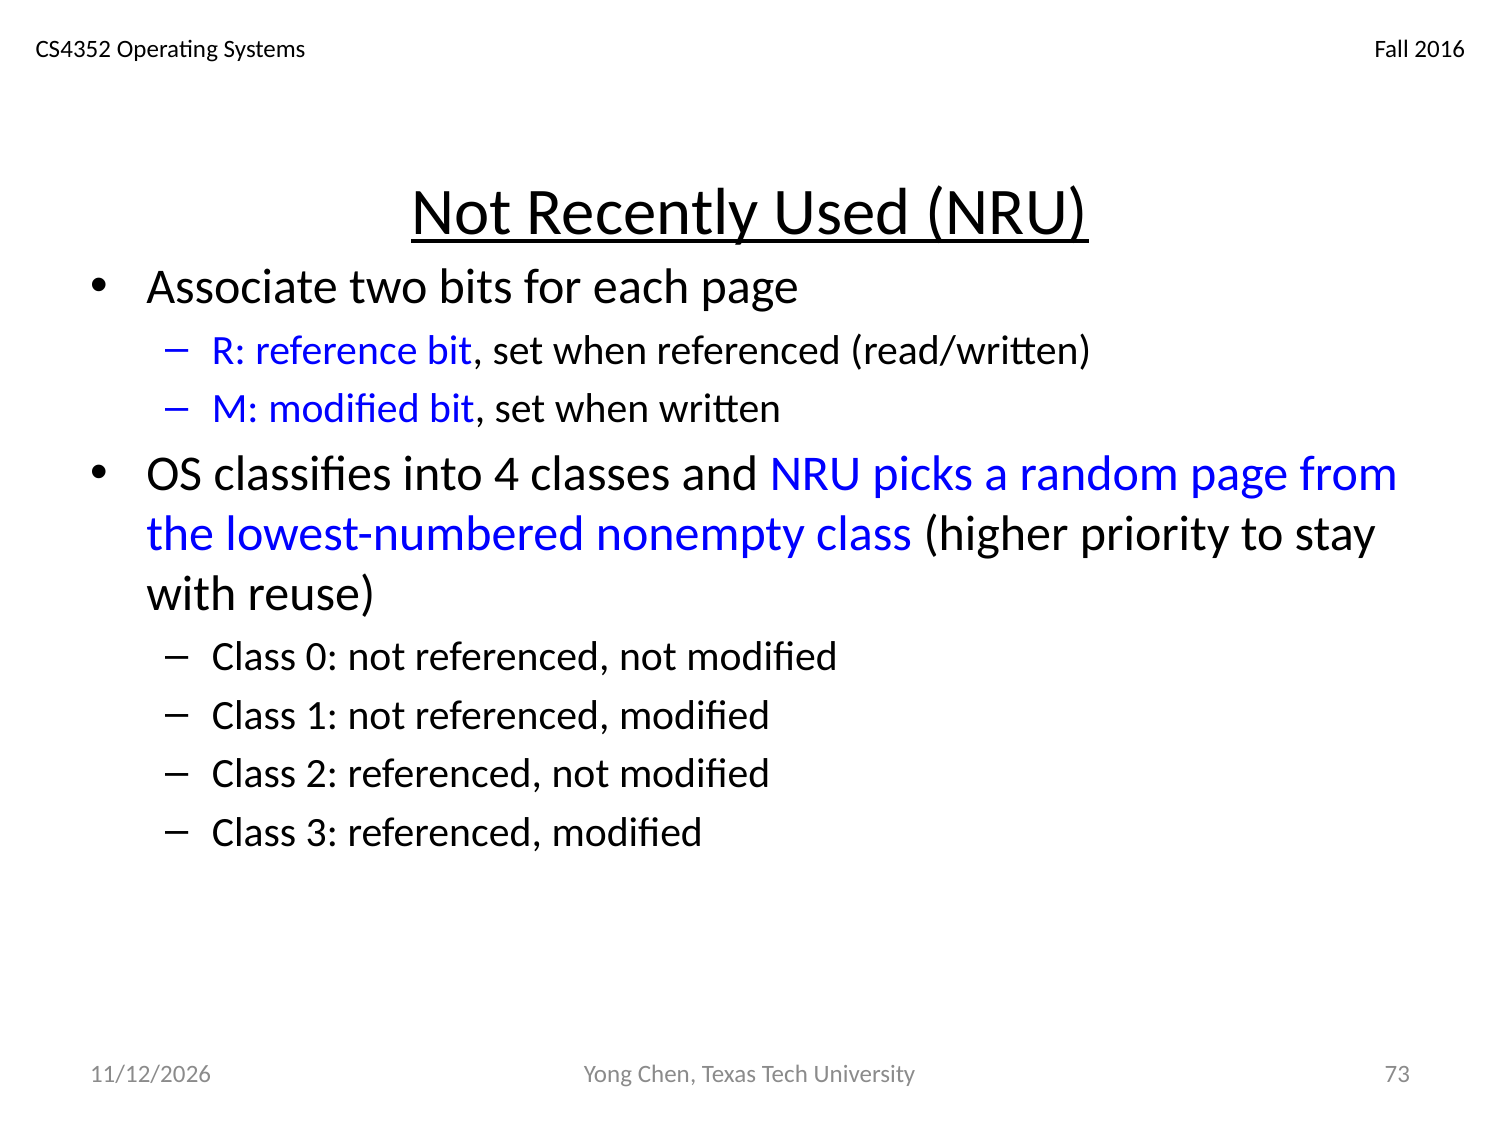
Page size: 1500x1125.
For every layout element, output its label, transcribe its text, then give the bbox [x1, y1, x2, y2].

footer Yong Chen, Texas Tech University [512, 1042, 988, 1103]
slide_number 73 [1074, 1042, 1425, 1103]
list Associate two bits for each page R: reference bit, set when referenced (read/written) M: modified bit, set when written OS classifies into 4 classes and NRU picks a random page from the lowest-numbered nonempty class (higher priority to stay with reuse) Class 0: not referenced, not modified Class 1: not referenced, modified Class 2: referenced, not modified Class 3: referenced, modified [75, 263, 1425, 1072]
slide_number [75, 1042, 425, 1103]
title Not Recently Used (NRU) [75, 160, 1425, 263]
